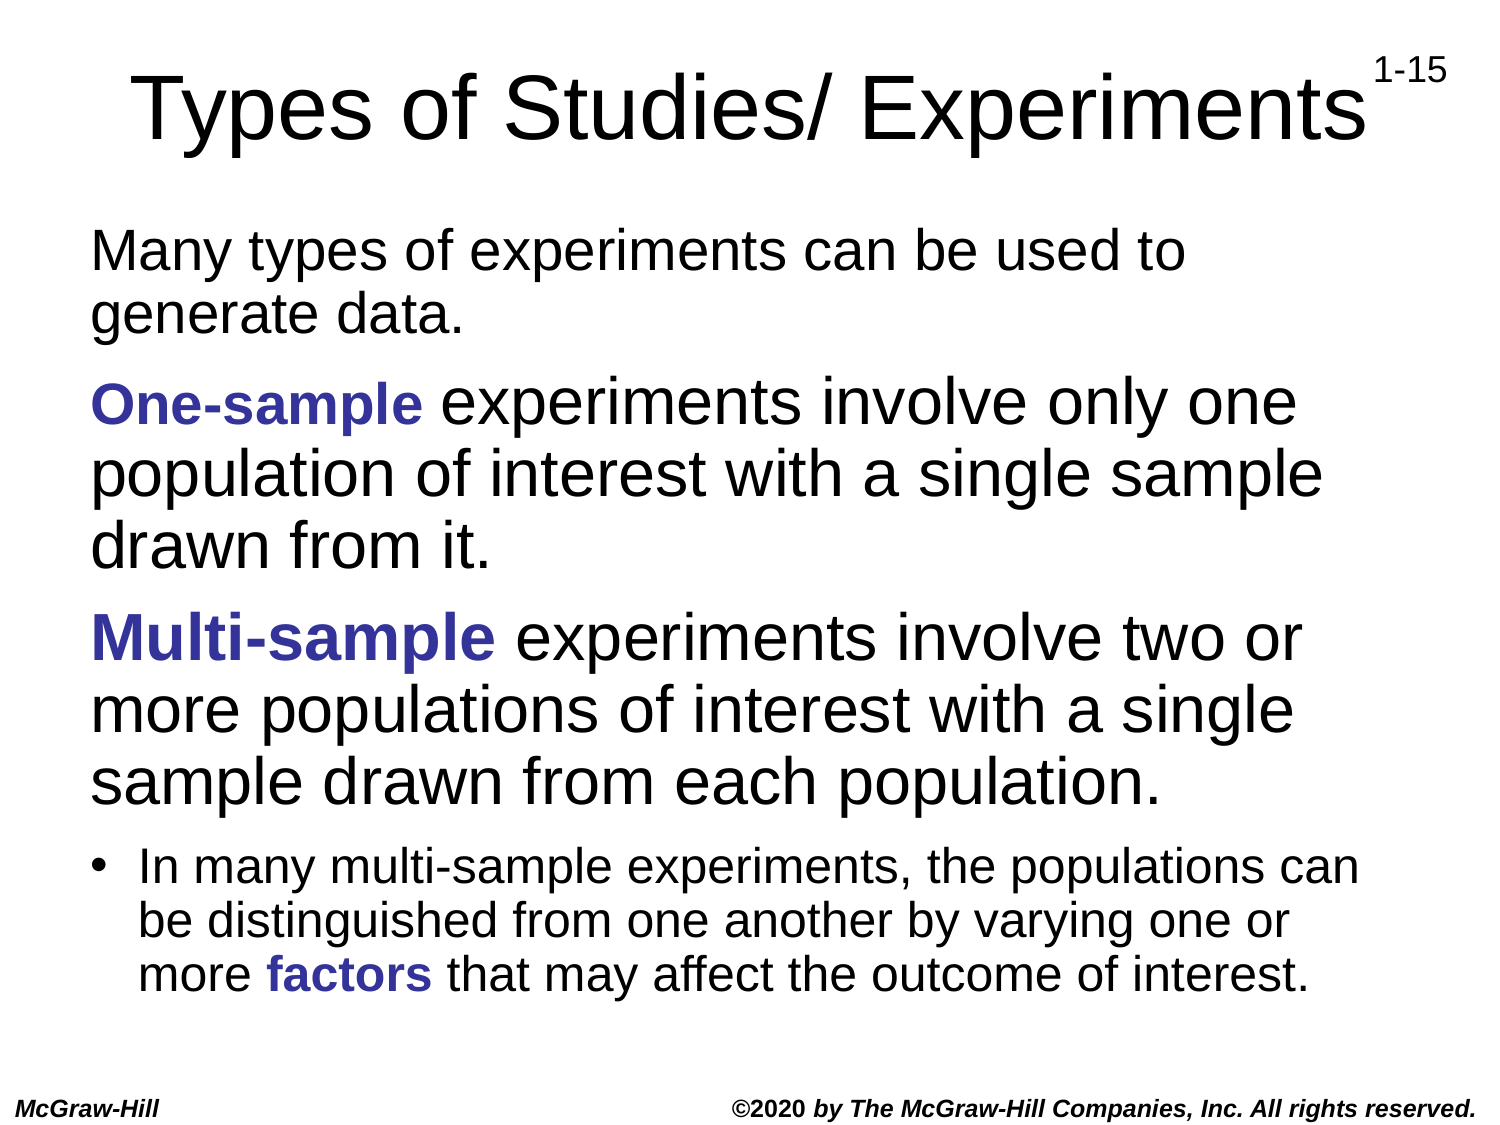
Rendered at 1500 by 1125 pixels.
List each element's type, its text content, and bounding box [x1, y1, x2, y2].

title Types of Studies/ Experiments [75, 37, 1425, 168]
list Many types of experiments can be used to generate data. One-sample experiments involve only one population of interest with a single sample drawn from it. Multi-sample experiments involve two or more populations of interest with a single sample drawn from each population. In many multi-sample experiments, the populations can be distinguished from one another by varying one or more factors that may affect the outcome of interest. [75, 212, 1425, 1000]
